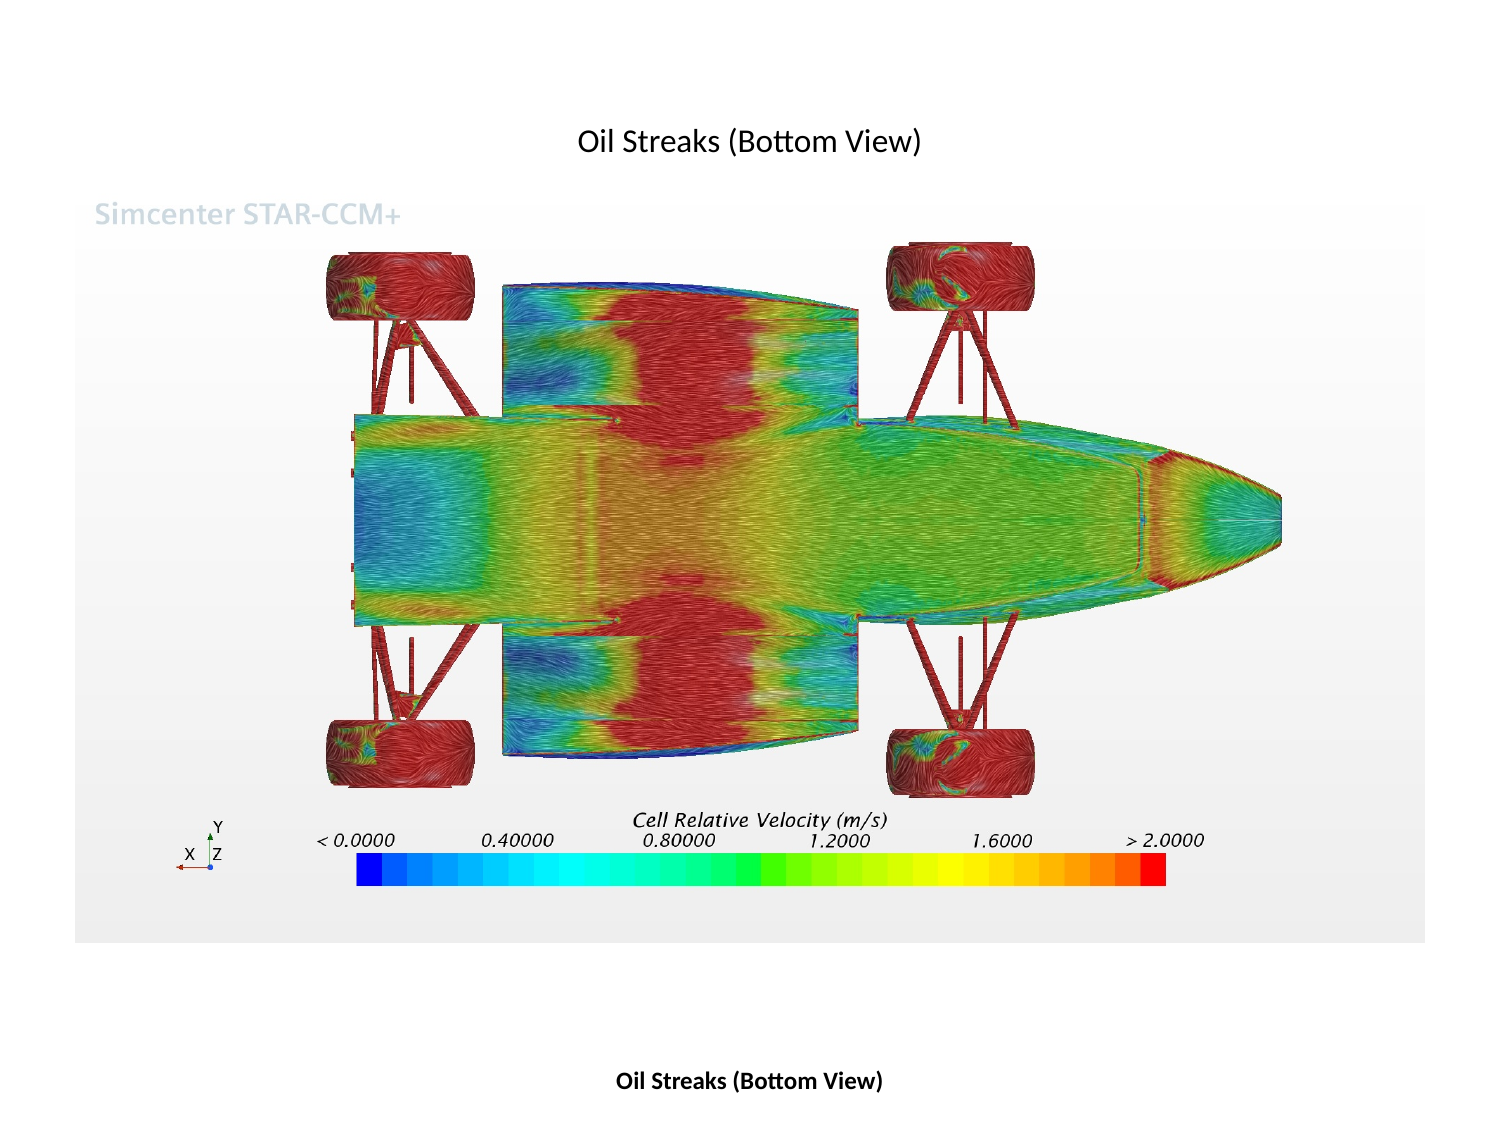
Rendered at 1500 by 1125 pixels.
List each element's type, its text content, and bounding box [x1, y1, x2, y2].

picture [74, 182, 1426, 943]
text_box Oil Streaks (Bottom View) [601, 1012, 899, 1103]
title Oil Streaks (Bottom View) [75, 45, 1425, 182]
